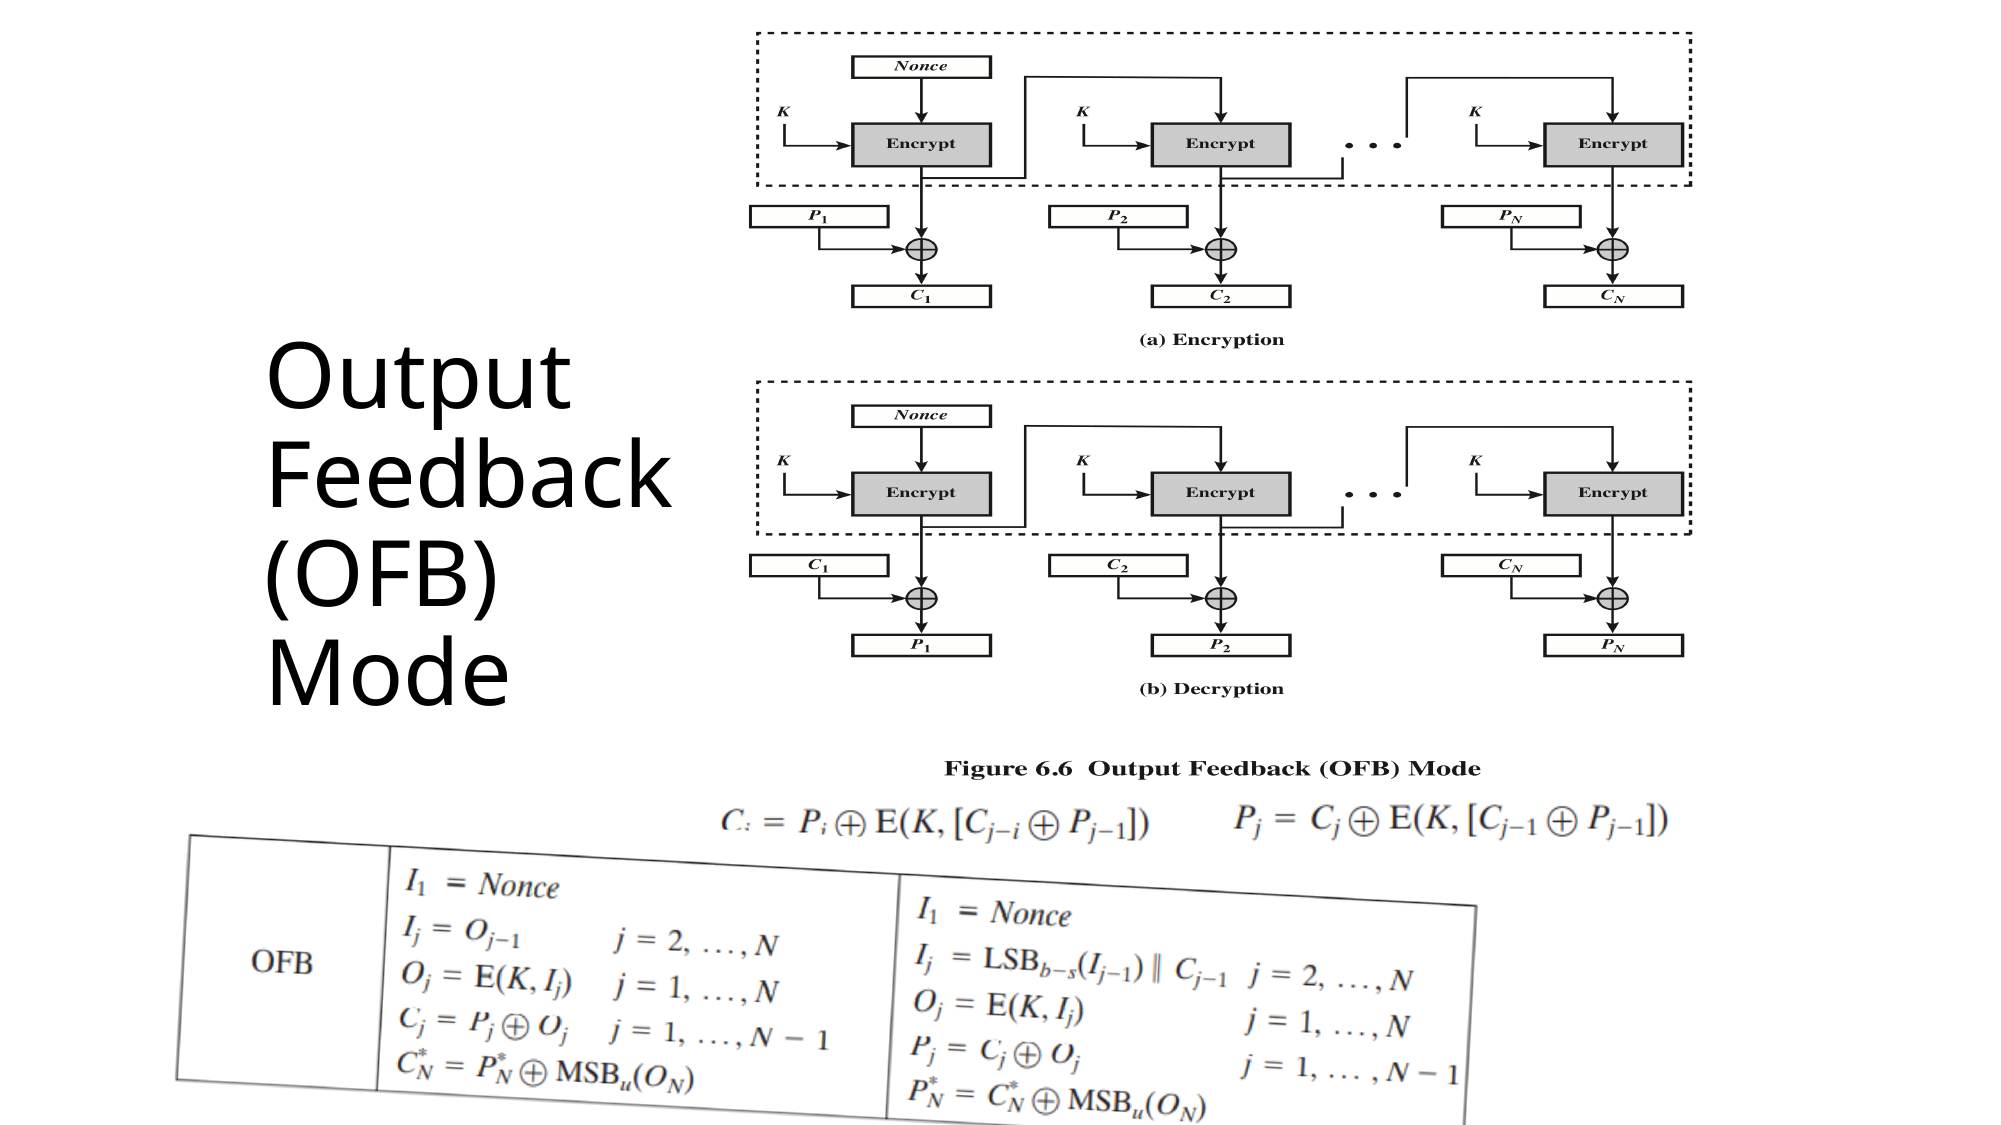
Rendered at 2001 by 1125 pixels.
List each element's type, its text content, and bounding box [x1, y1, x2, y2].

picture [174, 0, 1730, 1125]
title Output Feedback (OFB) Mode [249, 50, 712, 827]
